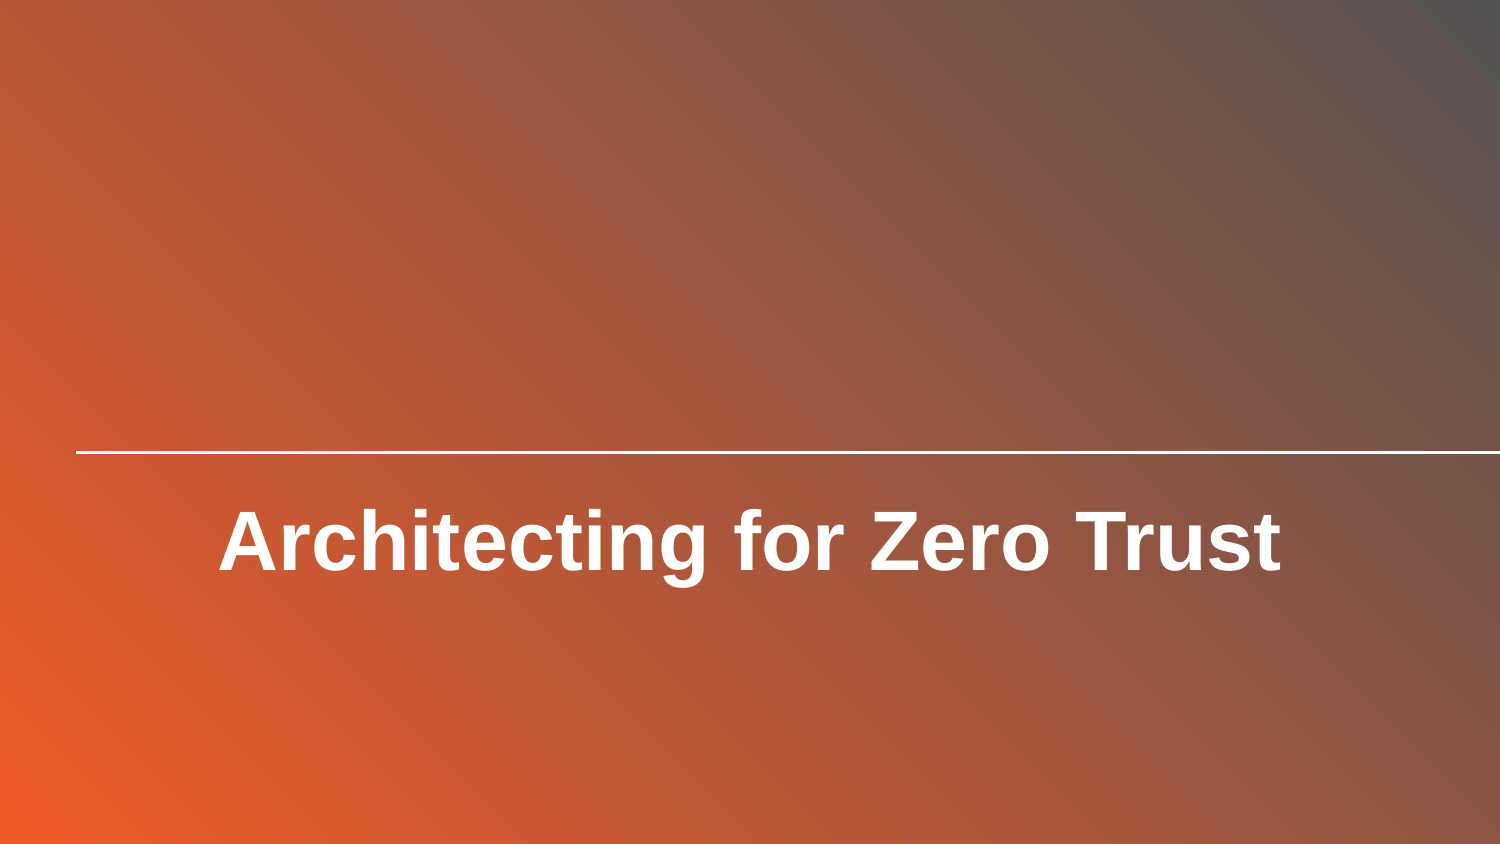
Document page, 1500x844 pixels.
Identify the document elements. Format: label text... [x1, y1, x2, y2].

title Architecting for Zero Trust [77, 470, 1424, 722]
